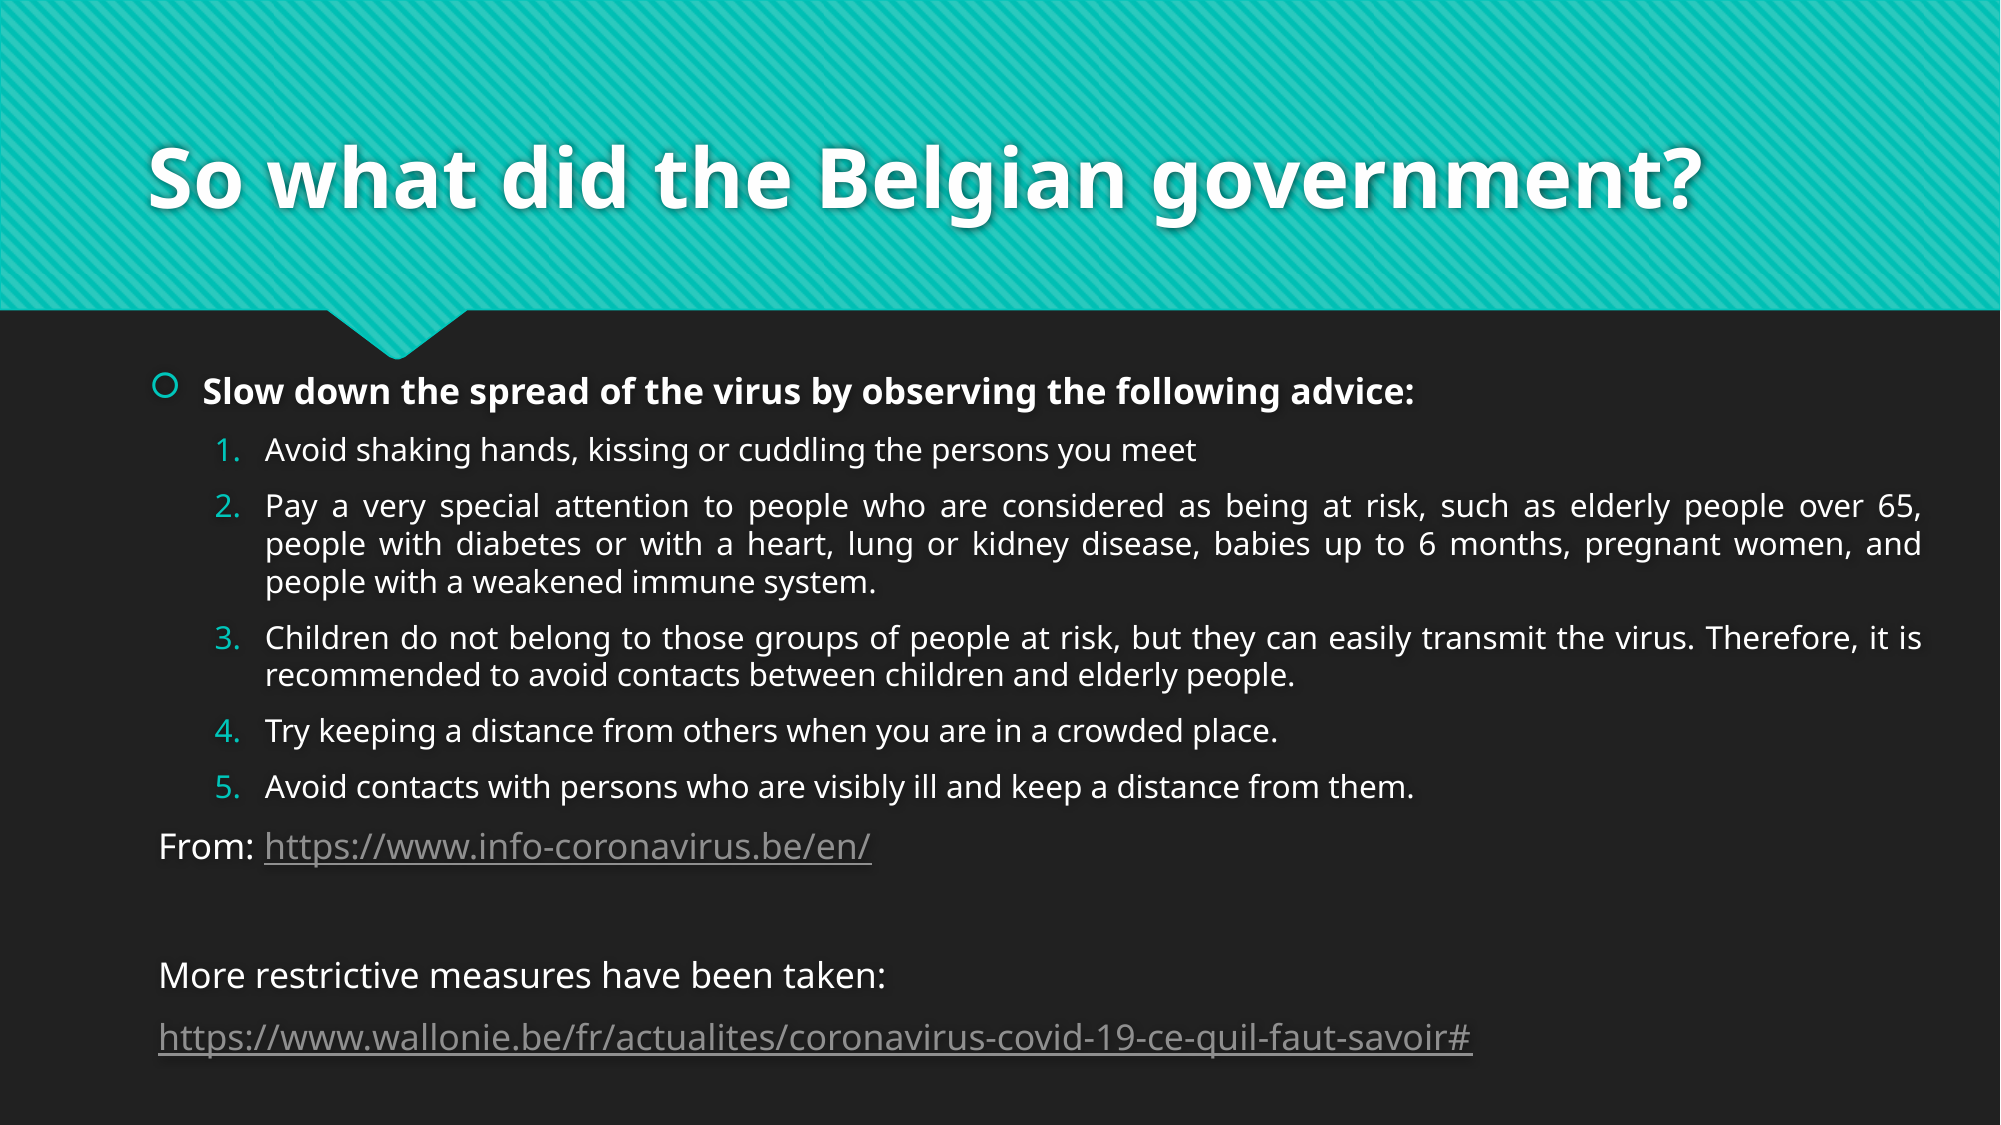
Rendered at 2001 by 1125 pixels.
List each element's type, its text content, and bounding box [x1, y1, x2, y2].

list Slow down the spread of the virus by observing the following advice: Avoid shaking hands, kissing or cuddling the persons you meet Pay a very special attention to people who are considered as being at risk, such as elderly people over 65, people with diabetes or with a heart, lung or kidney disease, babies up to 6 months, pregnant women, and people with a weakened immune system. Children do not belong to those groups of people at risk, but they can easily transmit the virus. Therefore, it is recommended to avoid contacts between children and elderly people. Try keeping a distance from others when you are in a crowded place. Avoid contacts with persons who are visibly ill and keep a distance from them. From: https://www.info-coronavirus.be/en/ More restrictive measures have been taken: https://www.wallonie.be/fr/actualites/coronavirus-covid-19-ce-quil-faut-savoir# [134, 359, 1939, 1074]
title So what did the Belgian government? [132, 73, 1868, 233]
